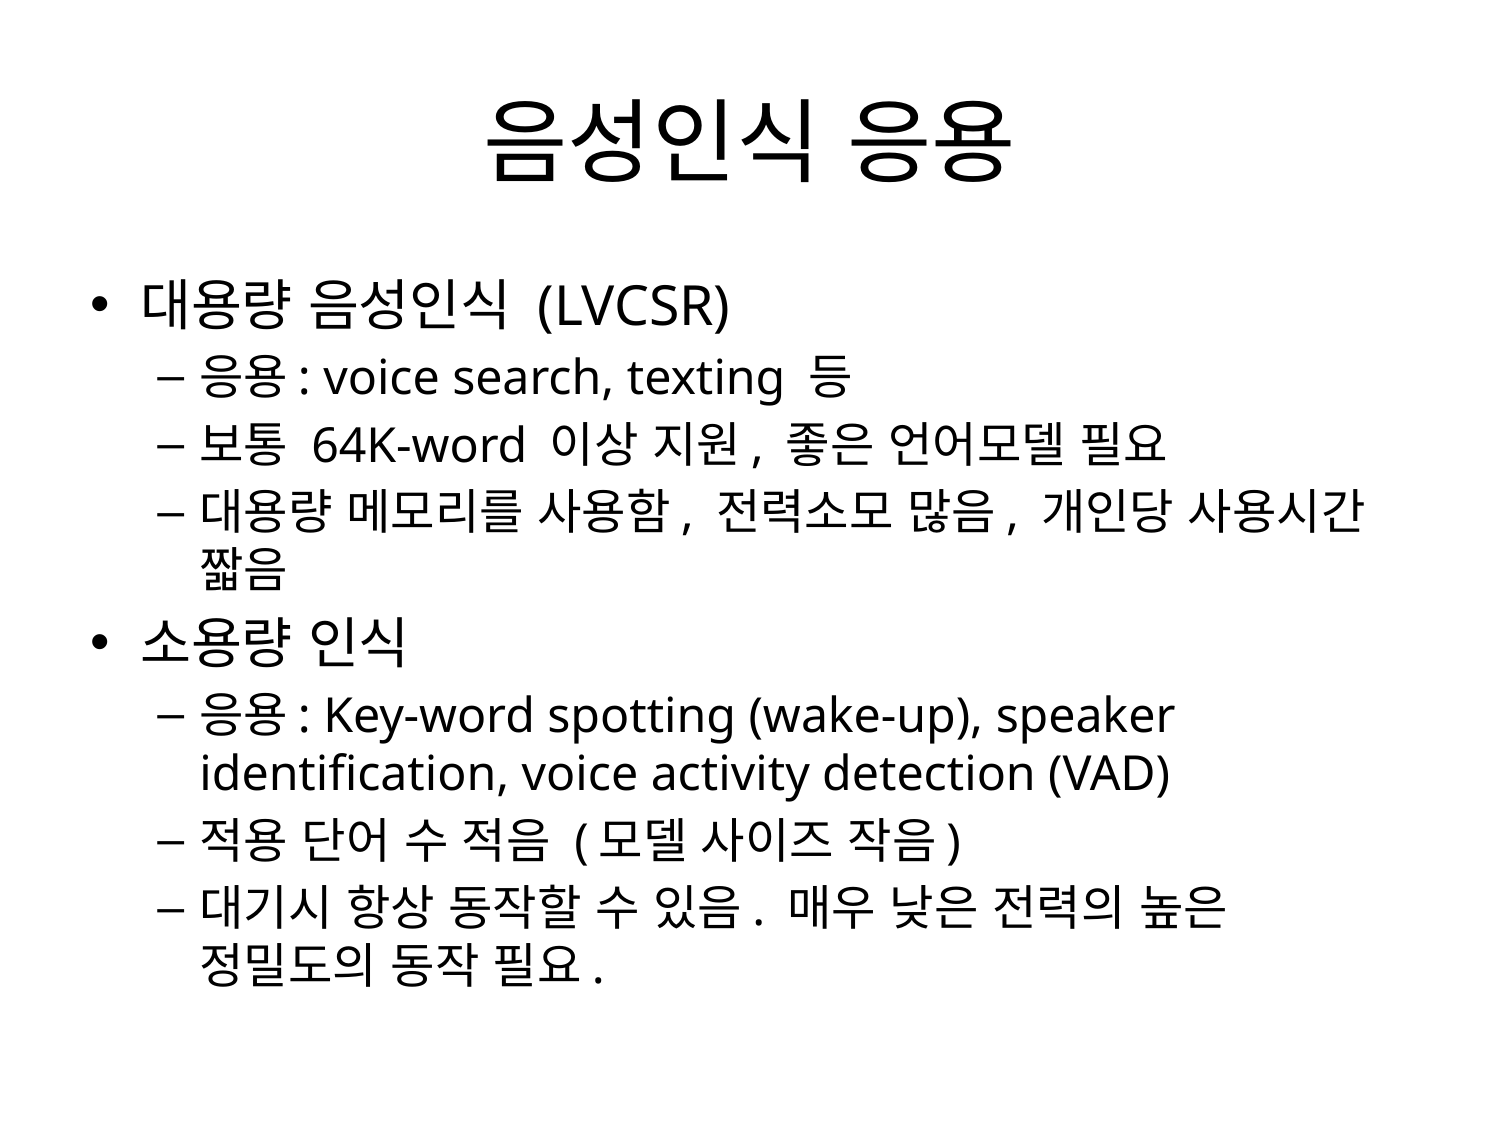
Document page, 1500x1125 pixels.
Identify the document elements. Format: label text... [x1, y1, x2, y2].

title 음성인식 응용 [75, 45, 1425, 233]
list 대용량 음성인식 (LVCSR) 응용: voice search, texting 등 보통 64K-word 이상 지원, 좋은 언어모델 필요 대용량 메모리를 사용함, 전력소모 많음, 개인당 사용시간 짧음 소용량 인식 응용: Key-word spotting (wake-up), speaker identification, voice activity detection (VAD) 적용 단어 수 적음 (모델 사이즈 작음) 대기시 항상 동작할 수 있음. 매우 낮은 전력의 높은 정밀도의 동작 필요. [75, 262, 1425, 1005]
